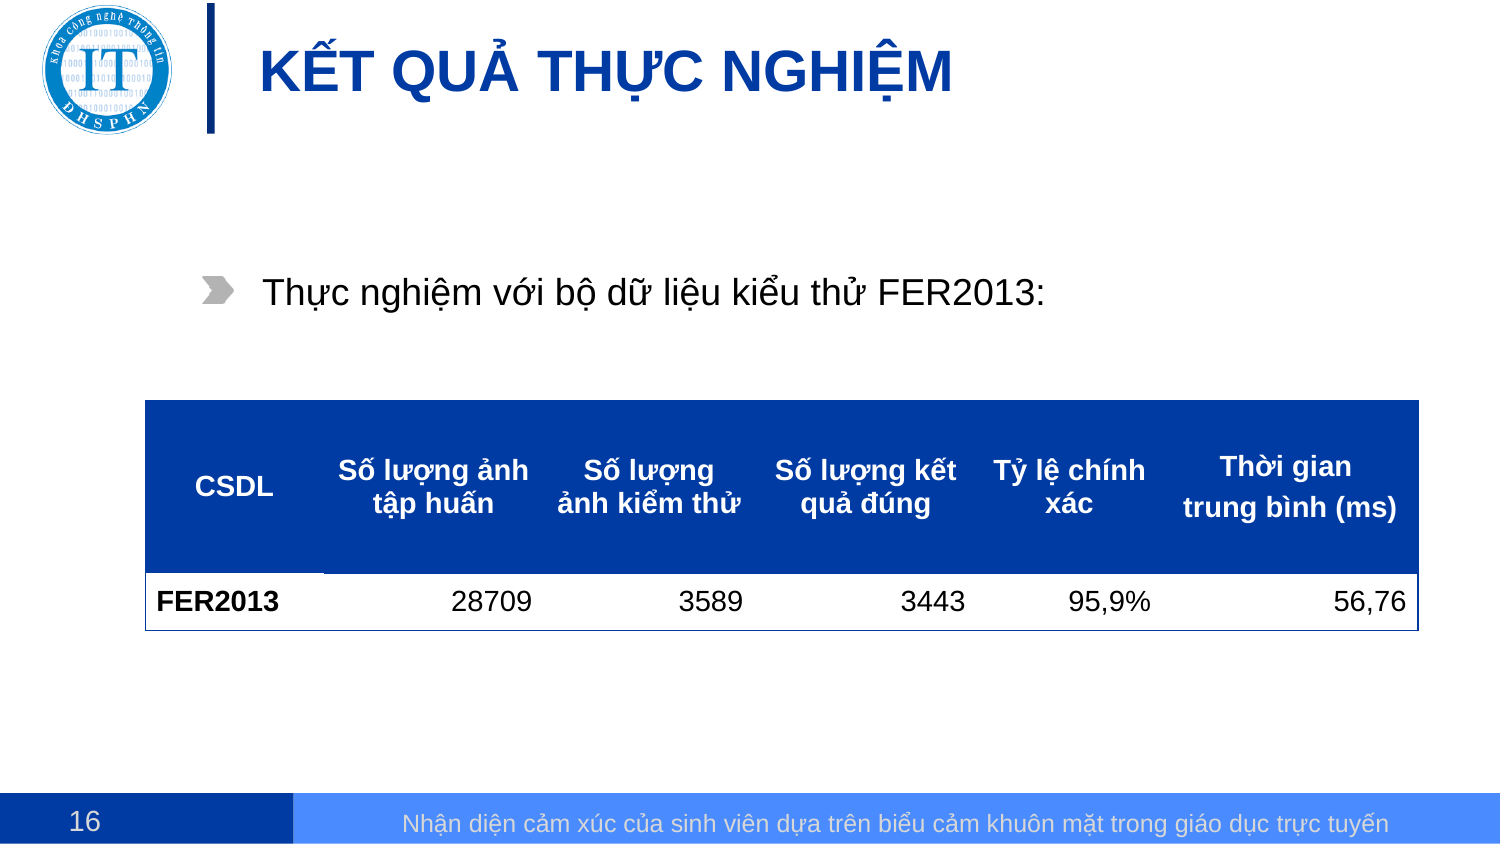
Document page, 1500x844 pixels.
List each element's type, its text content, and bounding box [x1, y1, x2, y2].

table_header Số lượng ảnh tập huấn [324, 401, 544, 572]
table_cell 56,76 [1162, 574, 1417, 630]
table_cell FER2013 [146, 573, 324, 630]
table_cell 95,9% [977, 574, 1162, 630]
text_box Thực nghiệm với bộ dữ liệu kiểu thử FER2013: [187, 260, 1062, 320]
table_cell 3589 [544, 574, 755, 630]
text_box [205, 1, 217, 136]
picture [202, 276, 234, 304]
table_cell 28709 [324, 574, 544, 630]
table_header Số lượng ảnh kiểm thử [544, 401, 755, 572]
table_header Thời gian trung bình (ms) [1162, 401, 1417, 572]
title KẾT QUẢ THỰC NGHIỆM [244, 17, 1360, 123]
table_cell 3443 [755, 574, 977, 630]
picture [37, 0, 178, 141]
table_header CSDL [146, 401, 324, 573]
table_header Số lượng kết quả đúng [755, 401, 977, 572]
table_header Tỷ lệ chính xác [977, 401, 1162, 572]
